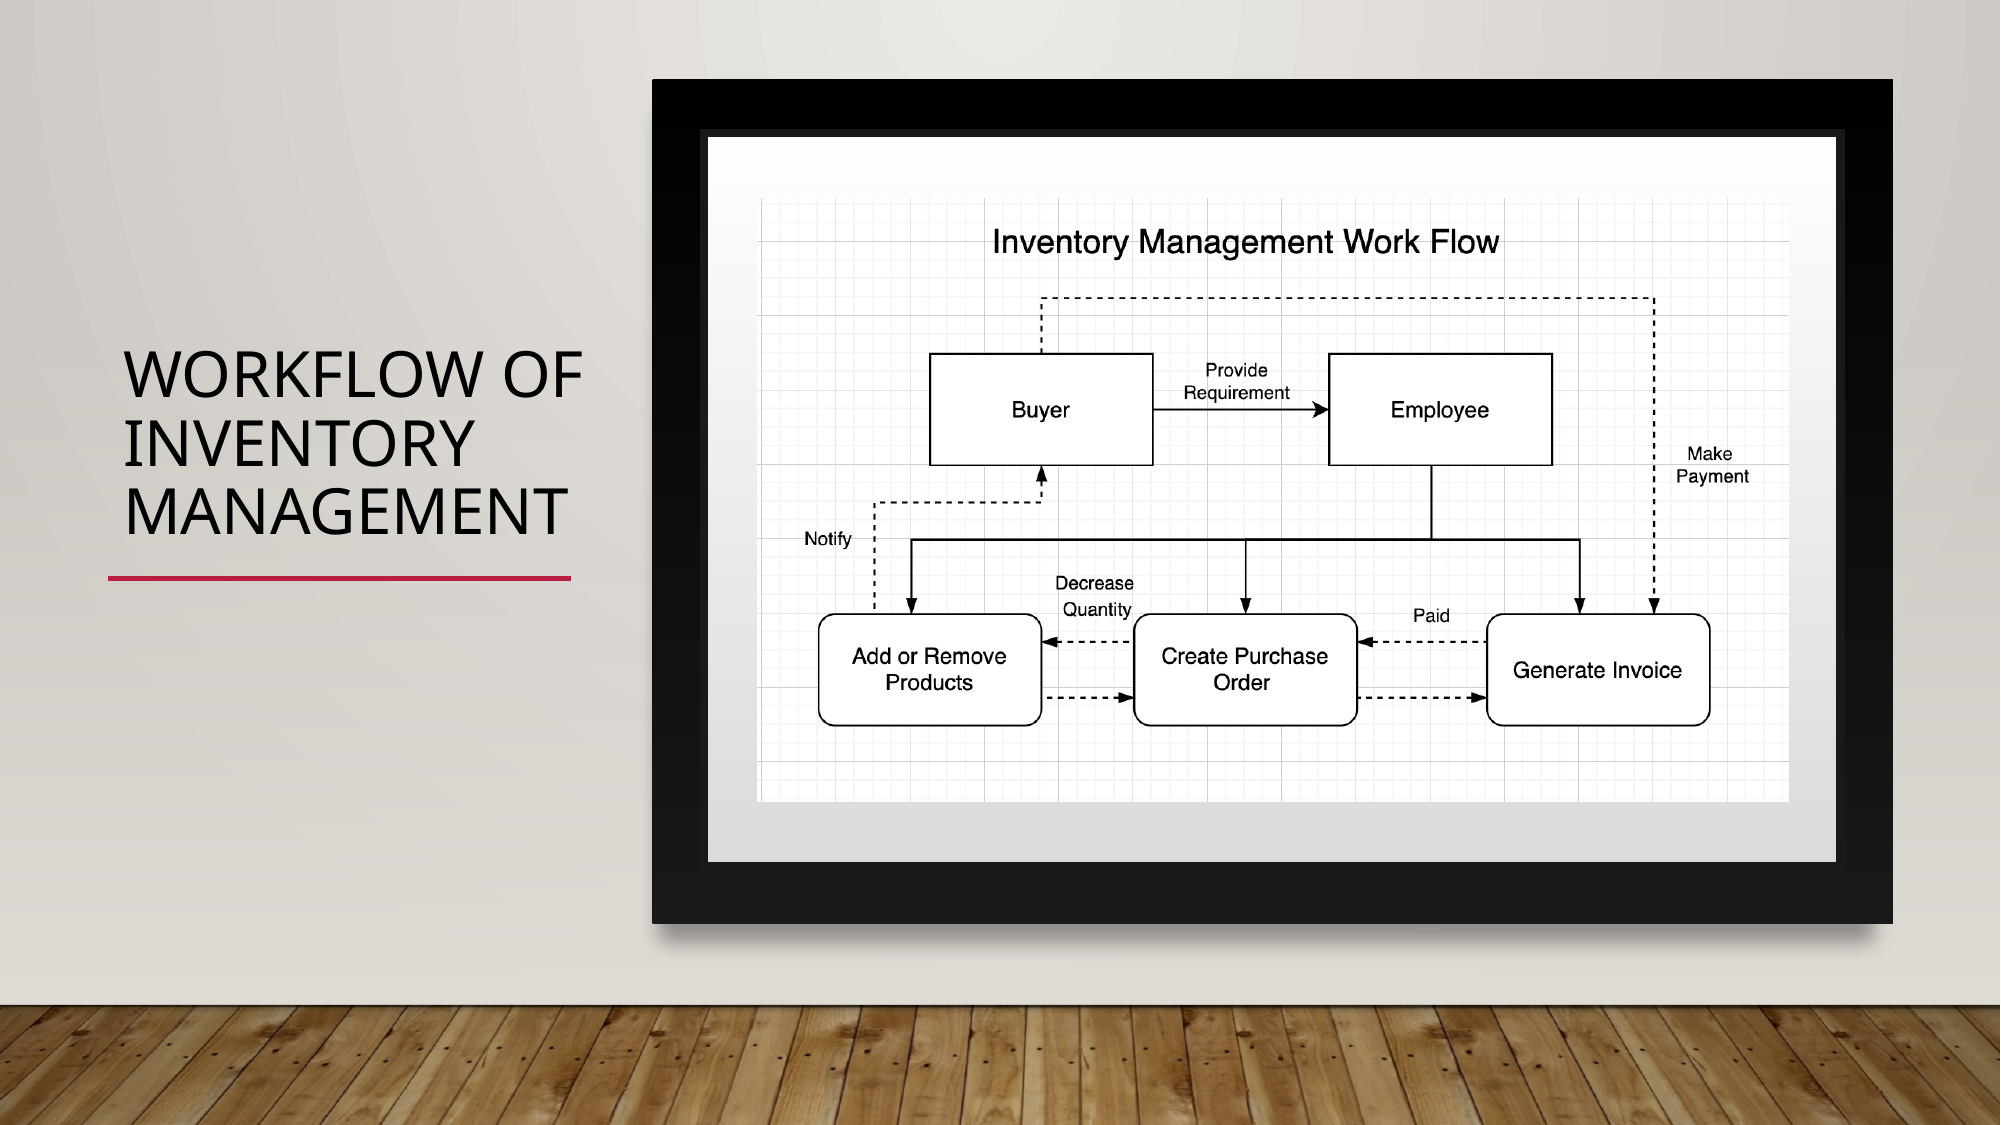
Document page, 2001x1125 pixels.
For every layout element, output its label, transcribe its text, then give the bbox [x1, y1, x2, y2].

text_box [652, 78, 1894, 924]
text_box [0, 330, 2000, 1004]
text_box [0, 0, 2000, 330]
picture [757, 198, 1789, 802]
picture [0, 1006, 2000, 1125]
title Workflow of Inventory Management [108, 241, 646, 549]
